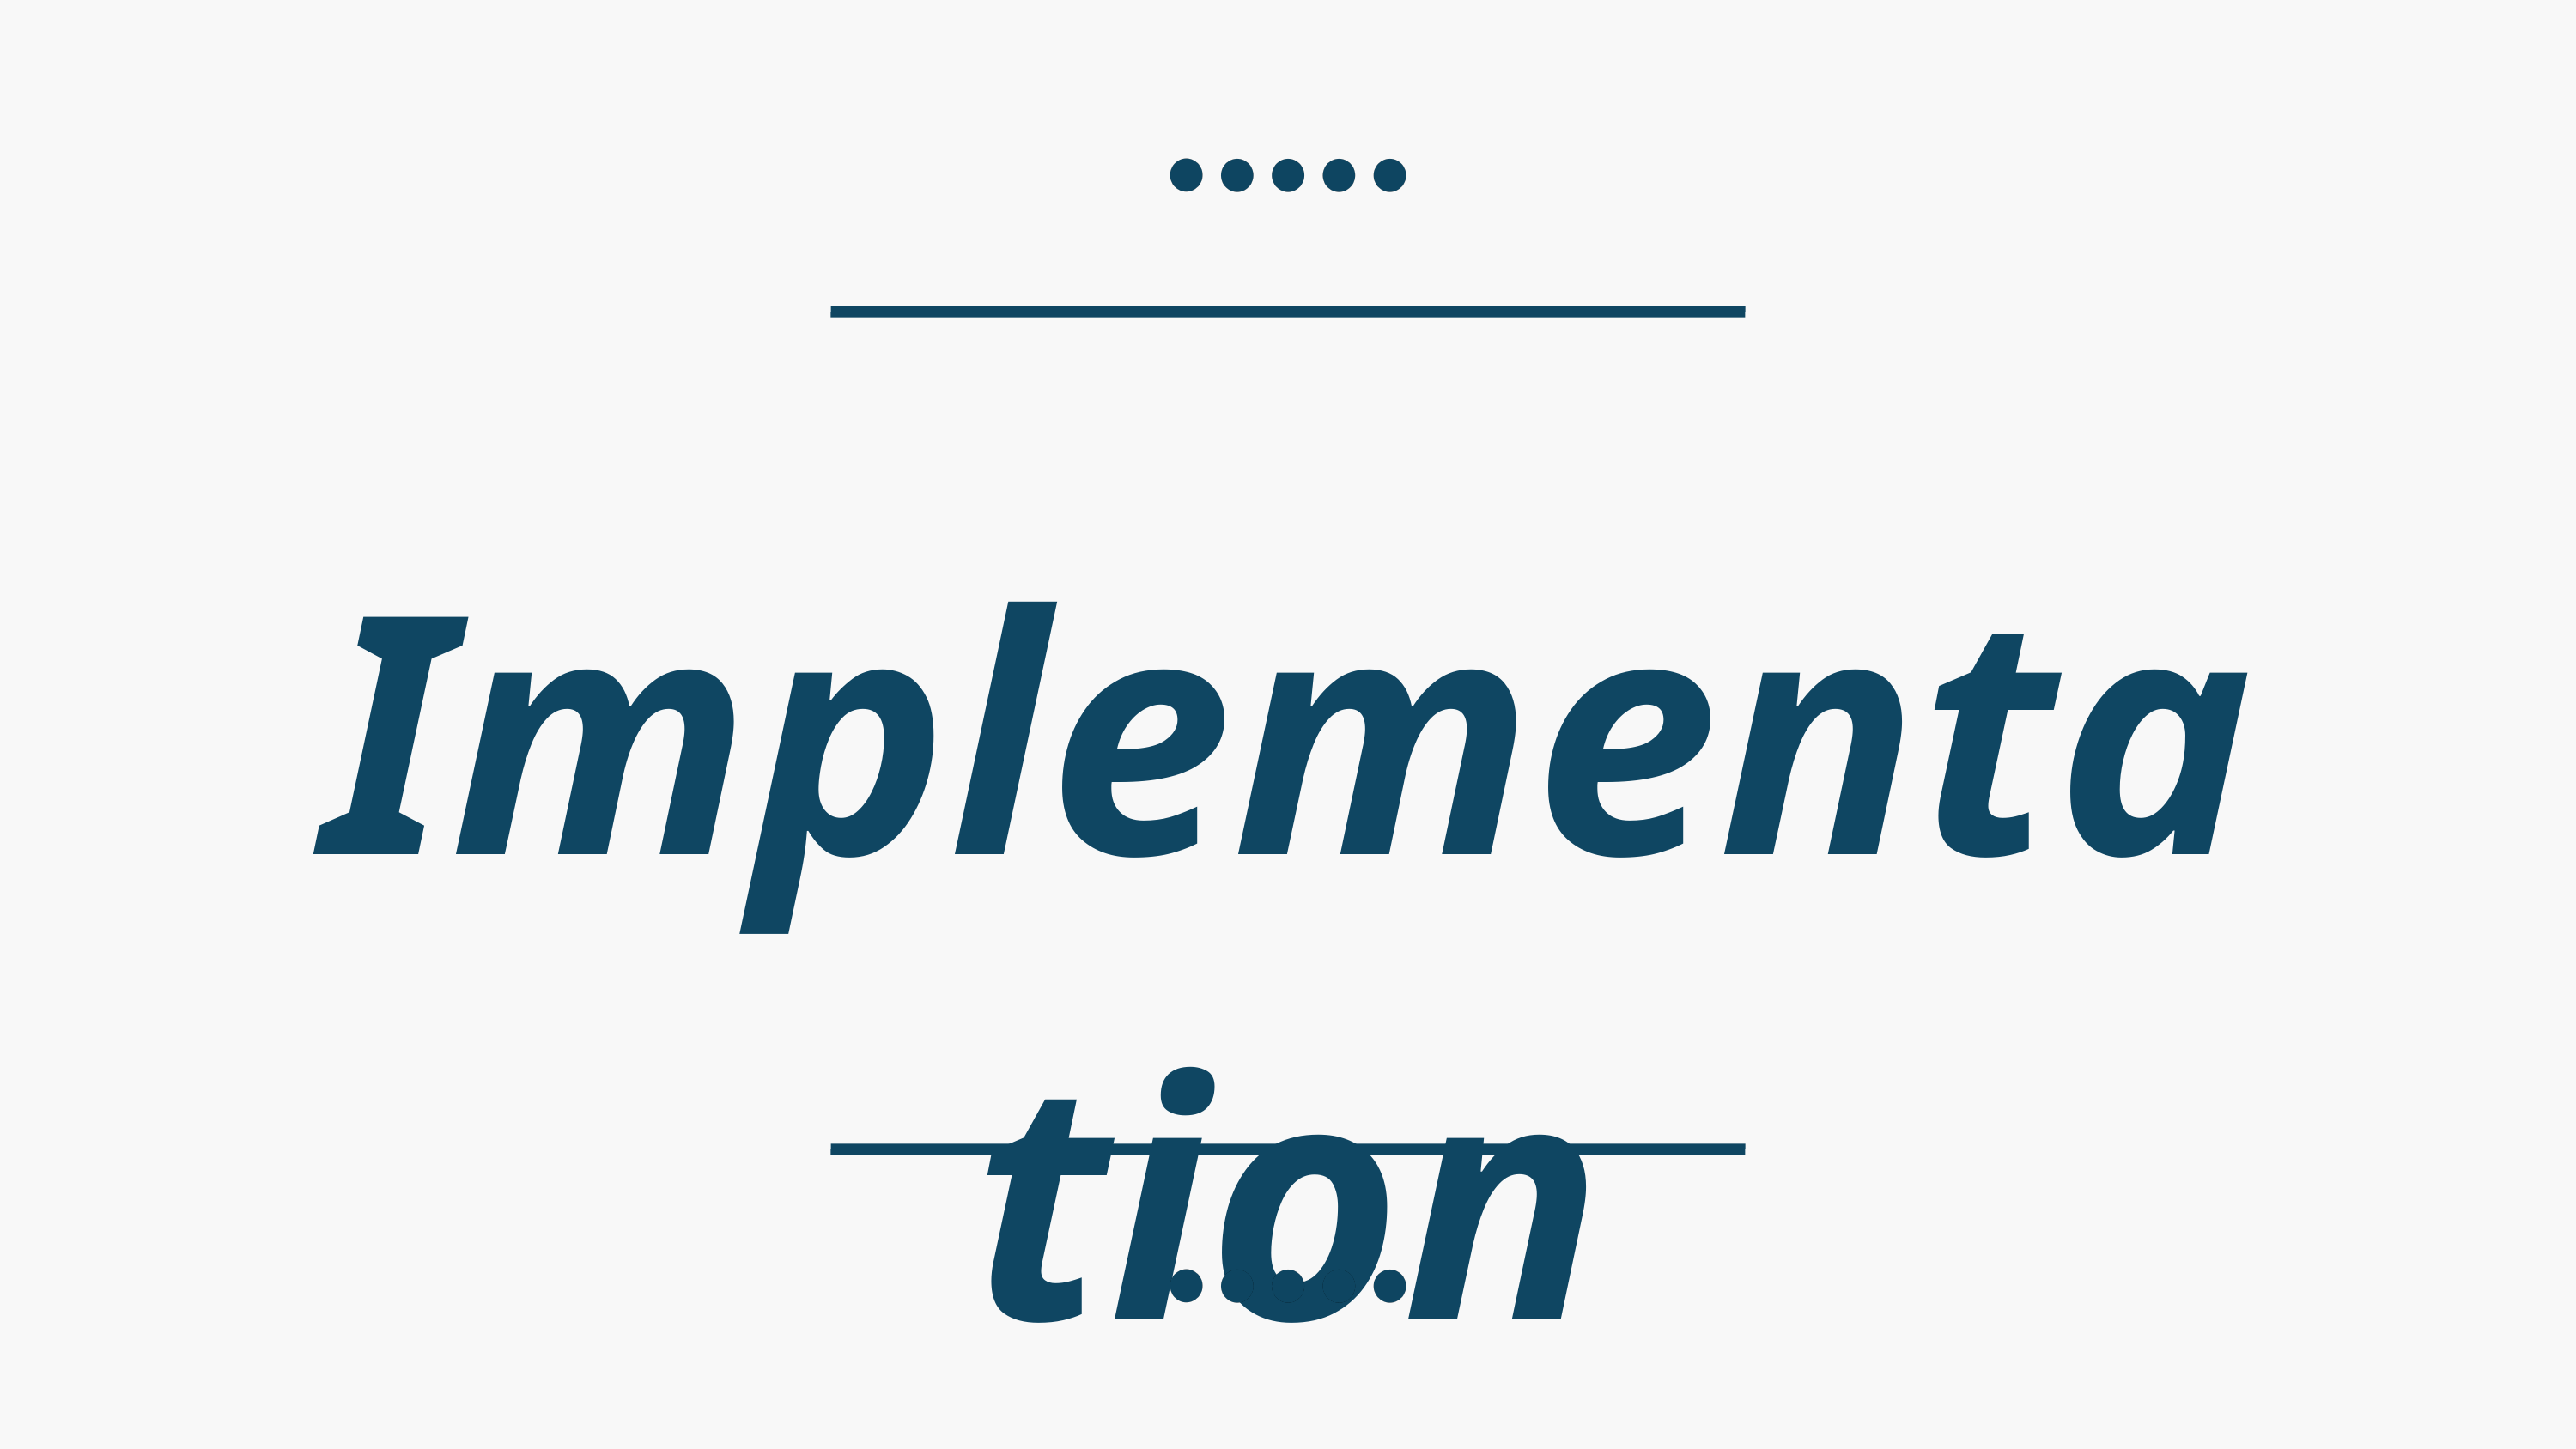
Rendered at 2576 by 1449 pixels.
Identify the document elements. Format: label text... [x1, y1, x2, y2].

text_box [1170, 1268, 1406, 1304]
text_box Implementation [317, 456, 2259, 1386]
text_box [1170, 157, 1406, 193]
